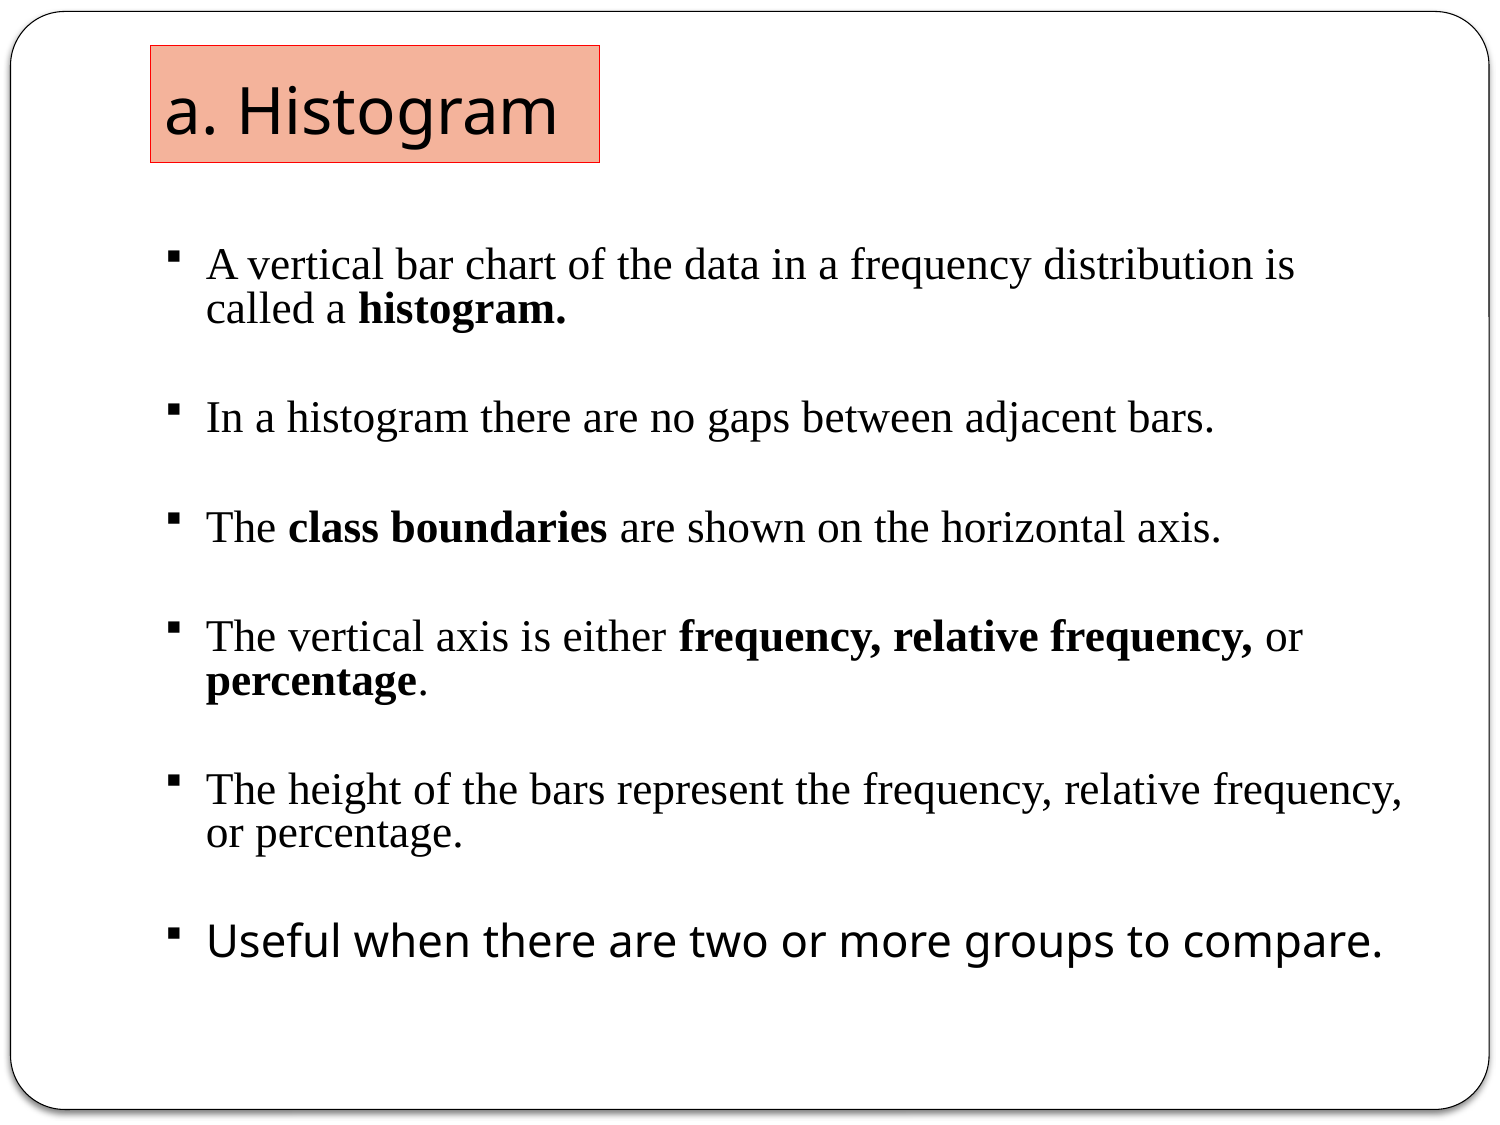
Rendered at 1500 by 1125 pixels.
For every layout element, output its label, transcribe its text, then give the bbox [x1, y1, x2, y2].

list A vertical bar chart of the data in a frequency distribution is called a histogram. In a histogram there are no gaps between adjacent bars. The class boundaries are shown on the horizontal axis. The vertical axis is either frequency, relative frequency, or percentage. The height of the bars represent the frequency, relative frequency, or percentage. Useful when there are two or more groups to compare. [150, 237, 1425, 988]
title a. Histogram [150, 45, 600, 163]
